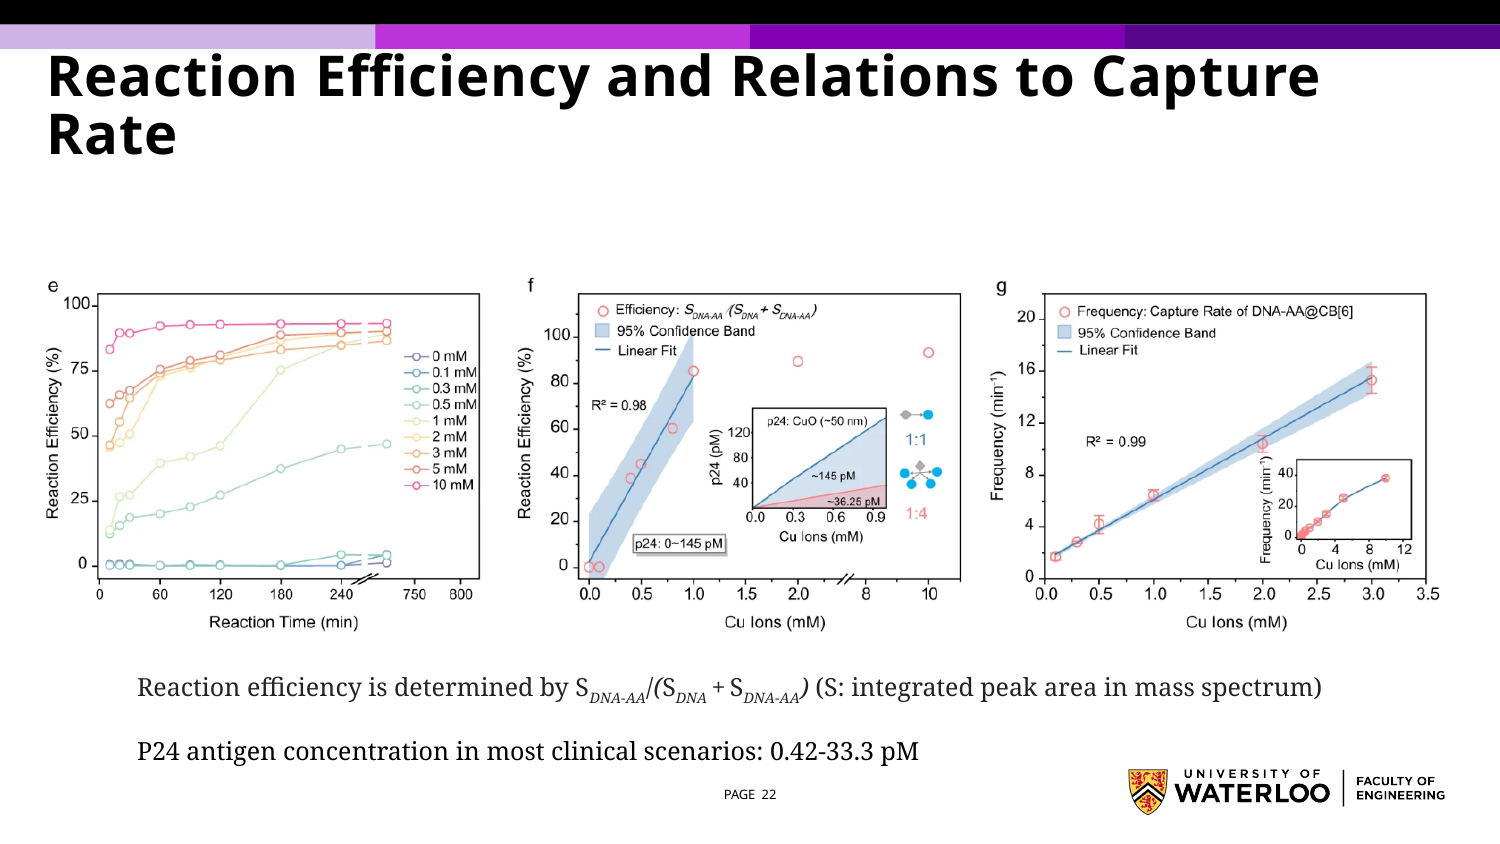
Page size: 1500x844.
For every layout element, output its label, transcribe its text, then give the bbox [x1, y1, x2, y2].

text_box Reaction efficiency is determined by SDNA-AA/(SDNA + SDNA-AA) (S: integrated peak area in mass spectrum) P24 antigen concentration in most clinical scenarios: 0.42-33.3 pM [122, 664, 1365, 774]
title Reaction Efficiency and Relations to Capture Rate [31, 53, 1456, 164]
picture [31, 262, 1456, 651]
picture [1085, 736, 1487, 844]
slide_number PAGE 22 [687, 779, 813, 811]
